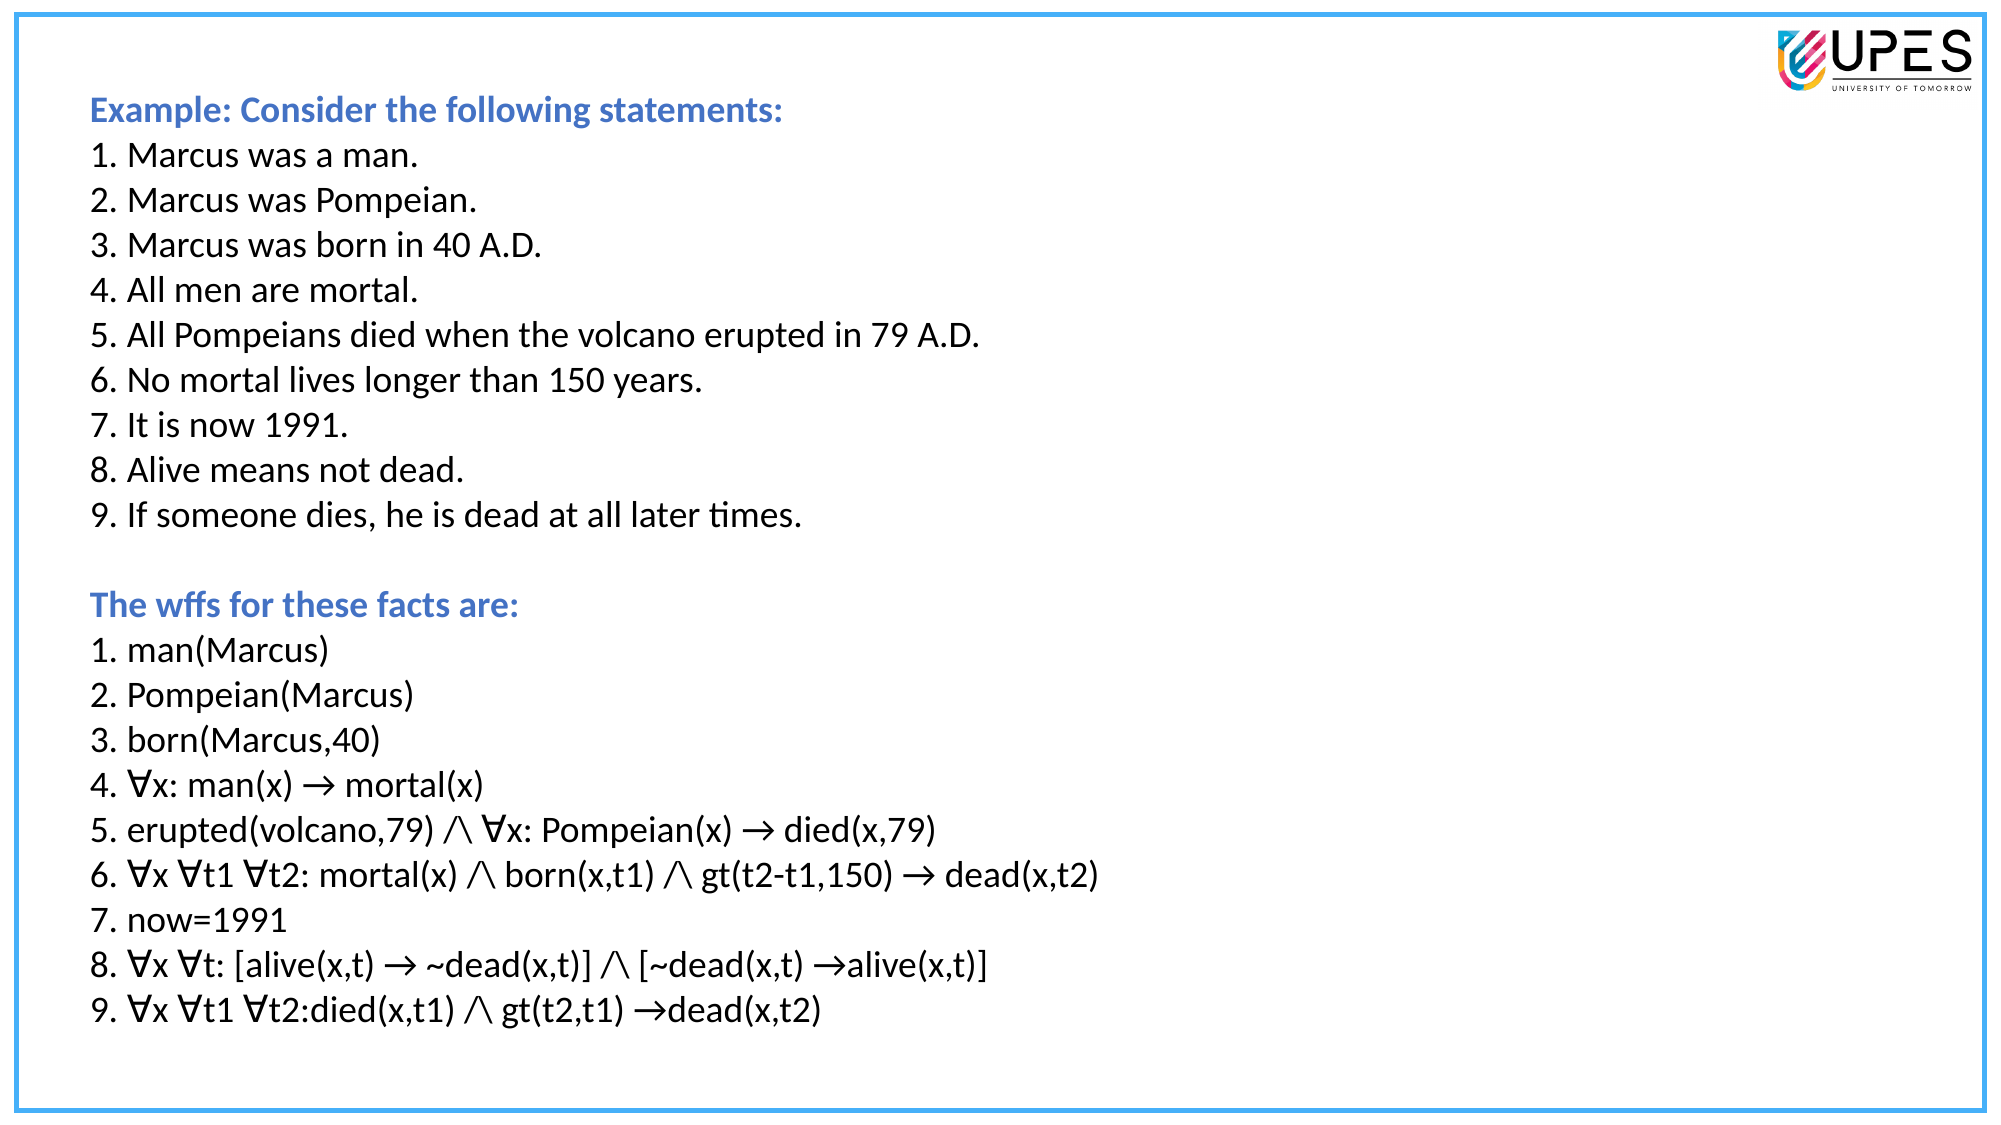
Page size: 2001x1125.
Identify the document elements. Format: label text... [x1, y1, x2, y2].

text_box Example: Consider the following statements: 1. Marcus was a man. 2. Marcus was Pompeian. 3. Marcus was born in 40 A.D. 4. All men are mortal. 5. All Pompeians died when the volcano erupted in 79 A.D. 6. No mortal lives longer than 150 years. 7. It is now 1991. 8. Alive means not dead. 9. If someone dies, he is dead at all later times. The wffs for these facts are: 1. man(Marcus) 2. Pompeian(Marcus) 3. born(Marcus,40) 4. ∀x: man(x) → mortal(x) 5. erupted(volcano,79) /\ ∀x: Pompeian(x) → died(x,79) 6. ∀x ∀t1 ∀t2: mortal(x) /\ born(x,t1) /\ gt(t2-t1,150) → dead(x,t2) 7. now=1991 8. ∀x ∀t: [alive(x,t) → ~dead(x,t)] /\ [~dead(x,t) →alive(x,t)] 9. ∀x ∀t1 ∀t2:died(x,t1) /\ gt(t2,t1) →dead(x,t2) [74, 77, 1959, 1038]
picture [1758, 20, 1978, 110]
